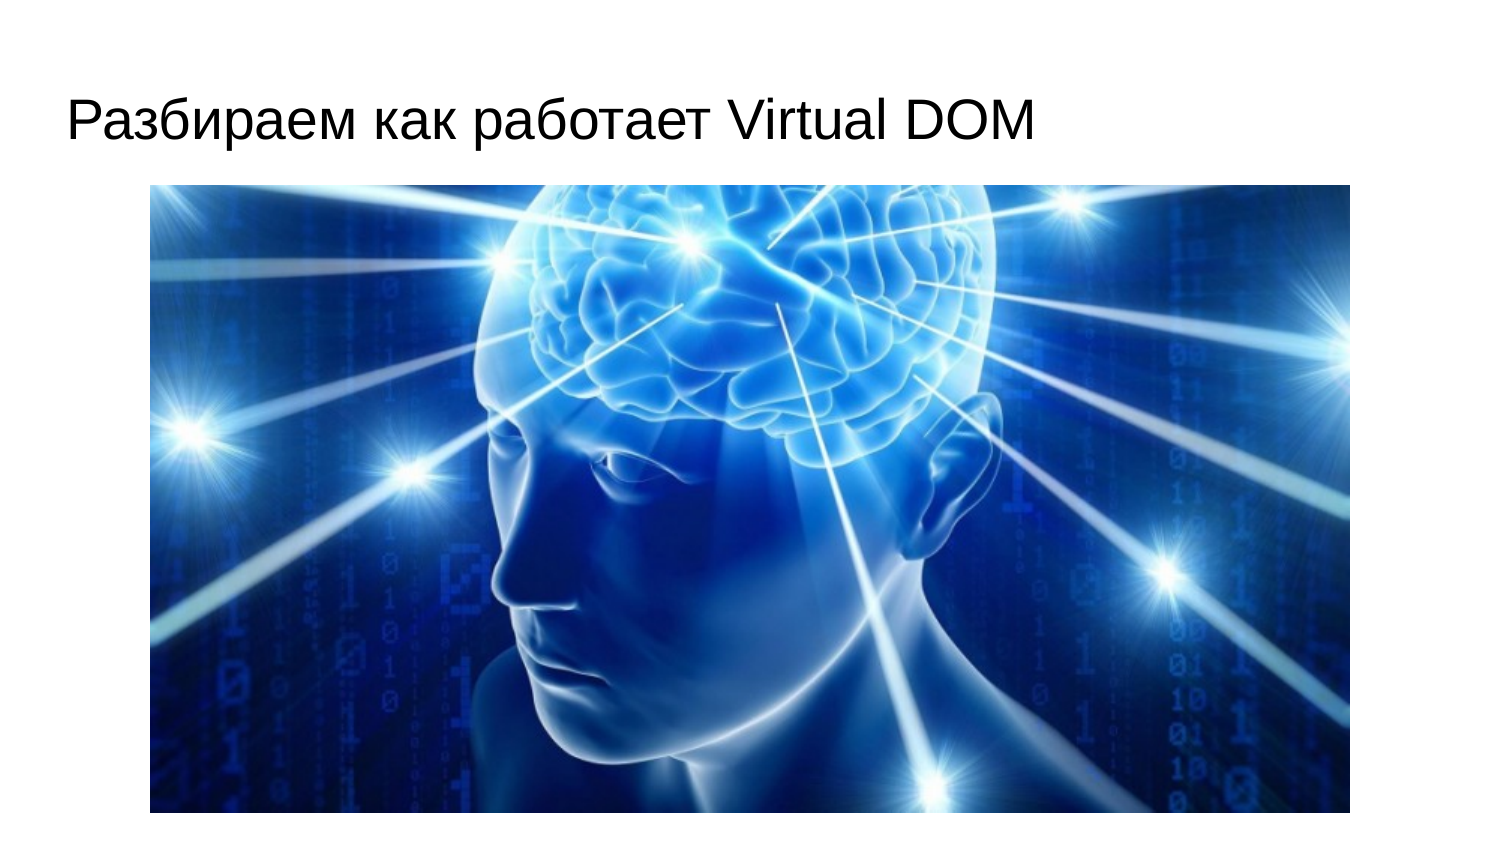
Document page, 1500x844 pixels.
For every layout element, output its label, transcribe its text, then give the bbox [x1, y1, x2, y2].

picture [149, 185, 1350, 813]
title Разбираем как работает Virtual DOM [51, 72, 1449, 167]
